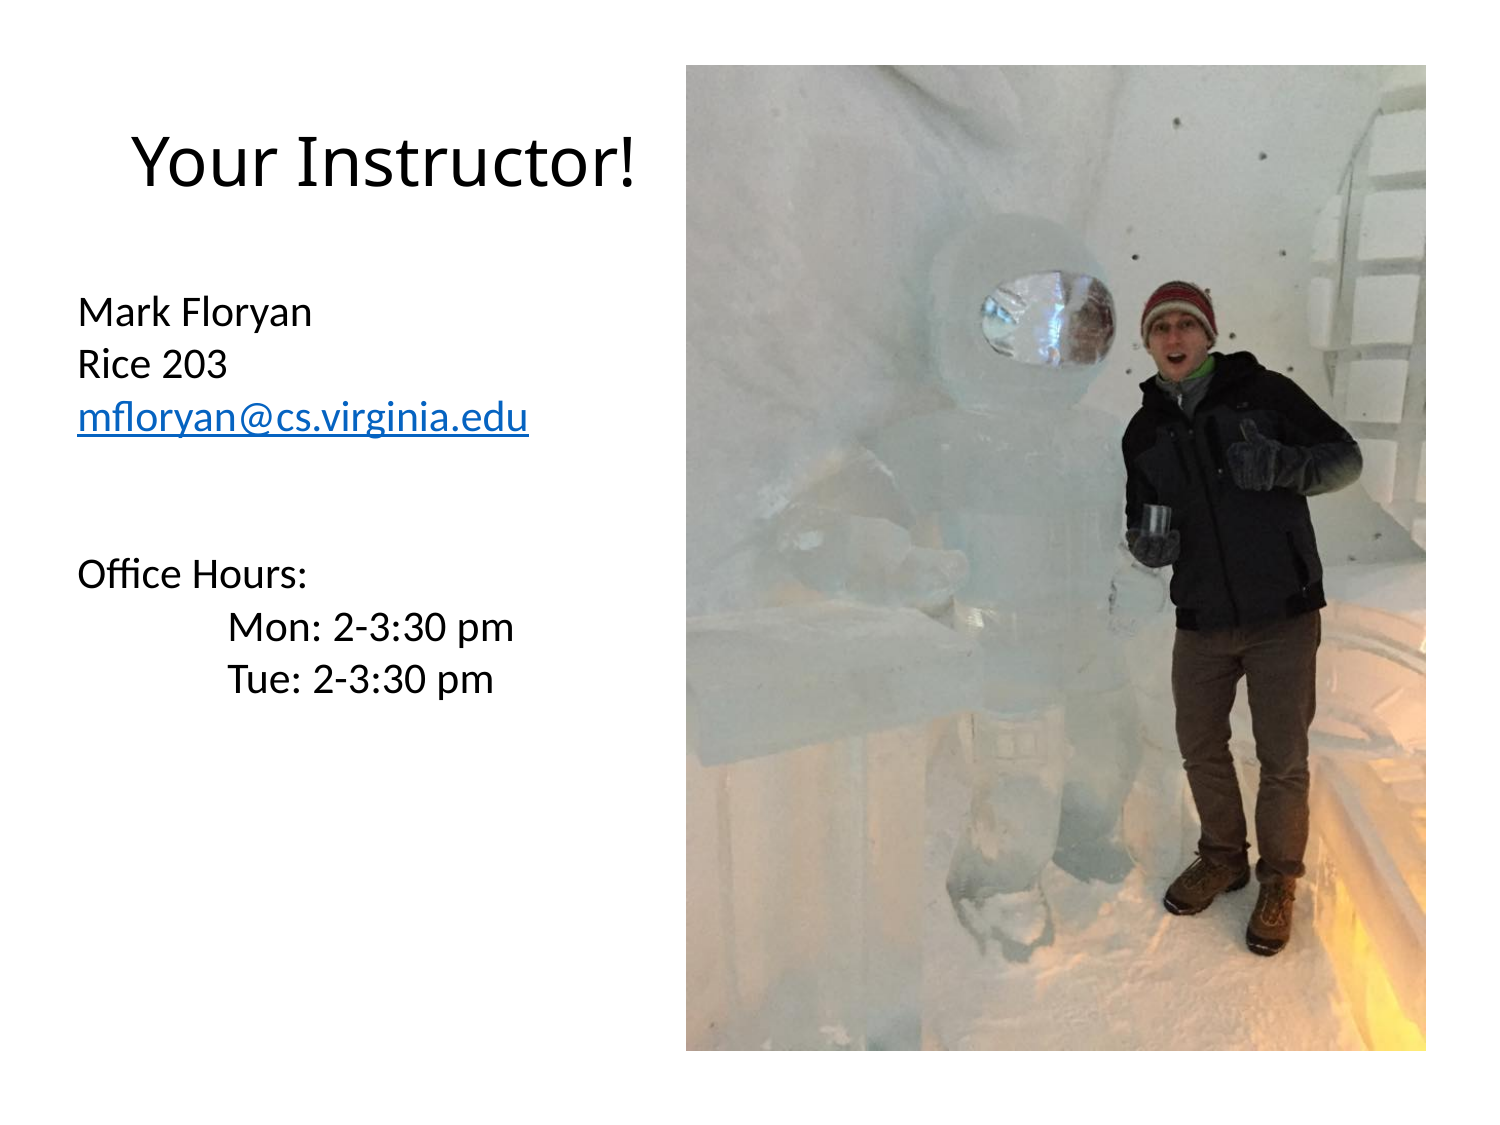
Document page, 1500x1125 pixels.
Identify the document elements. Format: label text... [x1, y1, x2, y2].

list Mark Floryan Rice 203 mfloryan@cs.virginia.edu Office Hours: Mon: 2-3:30 pm Tue: 2-3:30 pm [62, 275, 686, 963]
picture [686, 65, 1426, 1051]
title Your Instructor! [24, 116, 686, 213]
